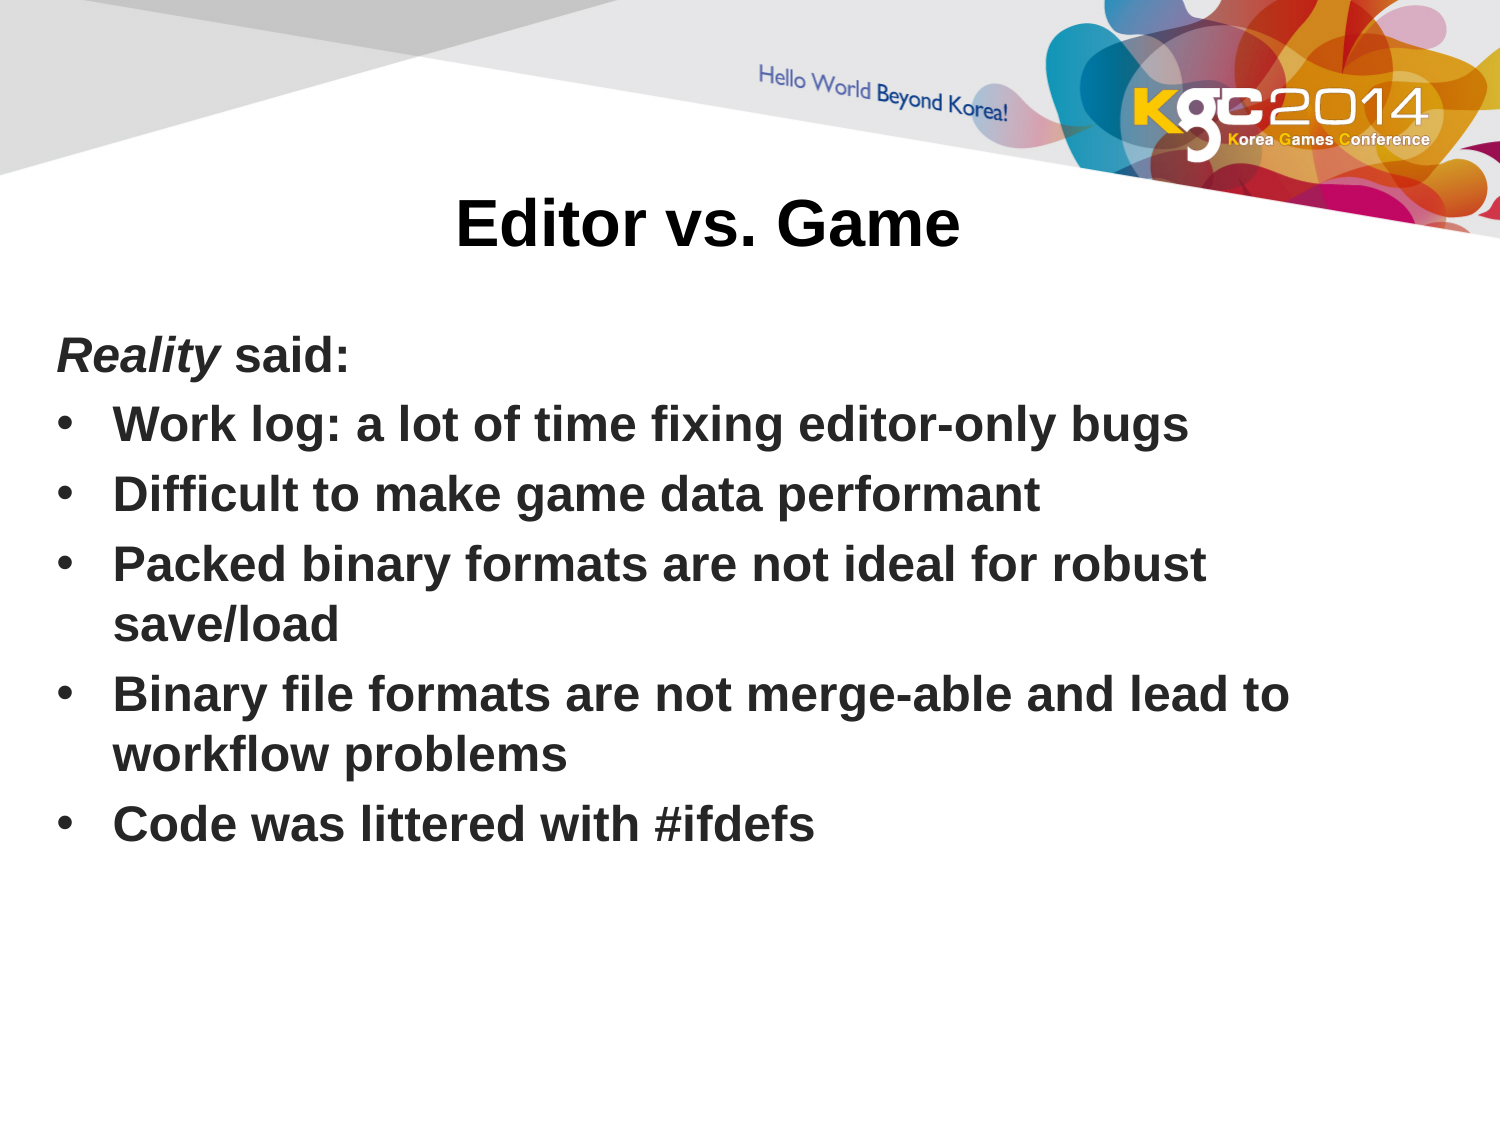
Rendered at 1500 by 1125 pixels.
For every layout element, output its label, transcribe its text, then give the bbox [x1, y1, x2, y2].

list Reality said: Work log: a lot of time fixing editor-only bugs Difficult to make game data performant Packed binary formats are not ideal for robust save/load Binary file formats are not merge-able and lead to workflow problems Code was littered with #ifdefs [41, 314, 1459, 1024]
picture [0, 0, 1500, 1125]
title Editor vs. Game [41, 160, 1377, 279]
